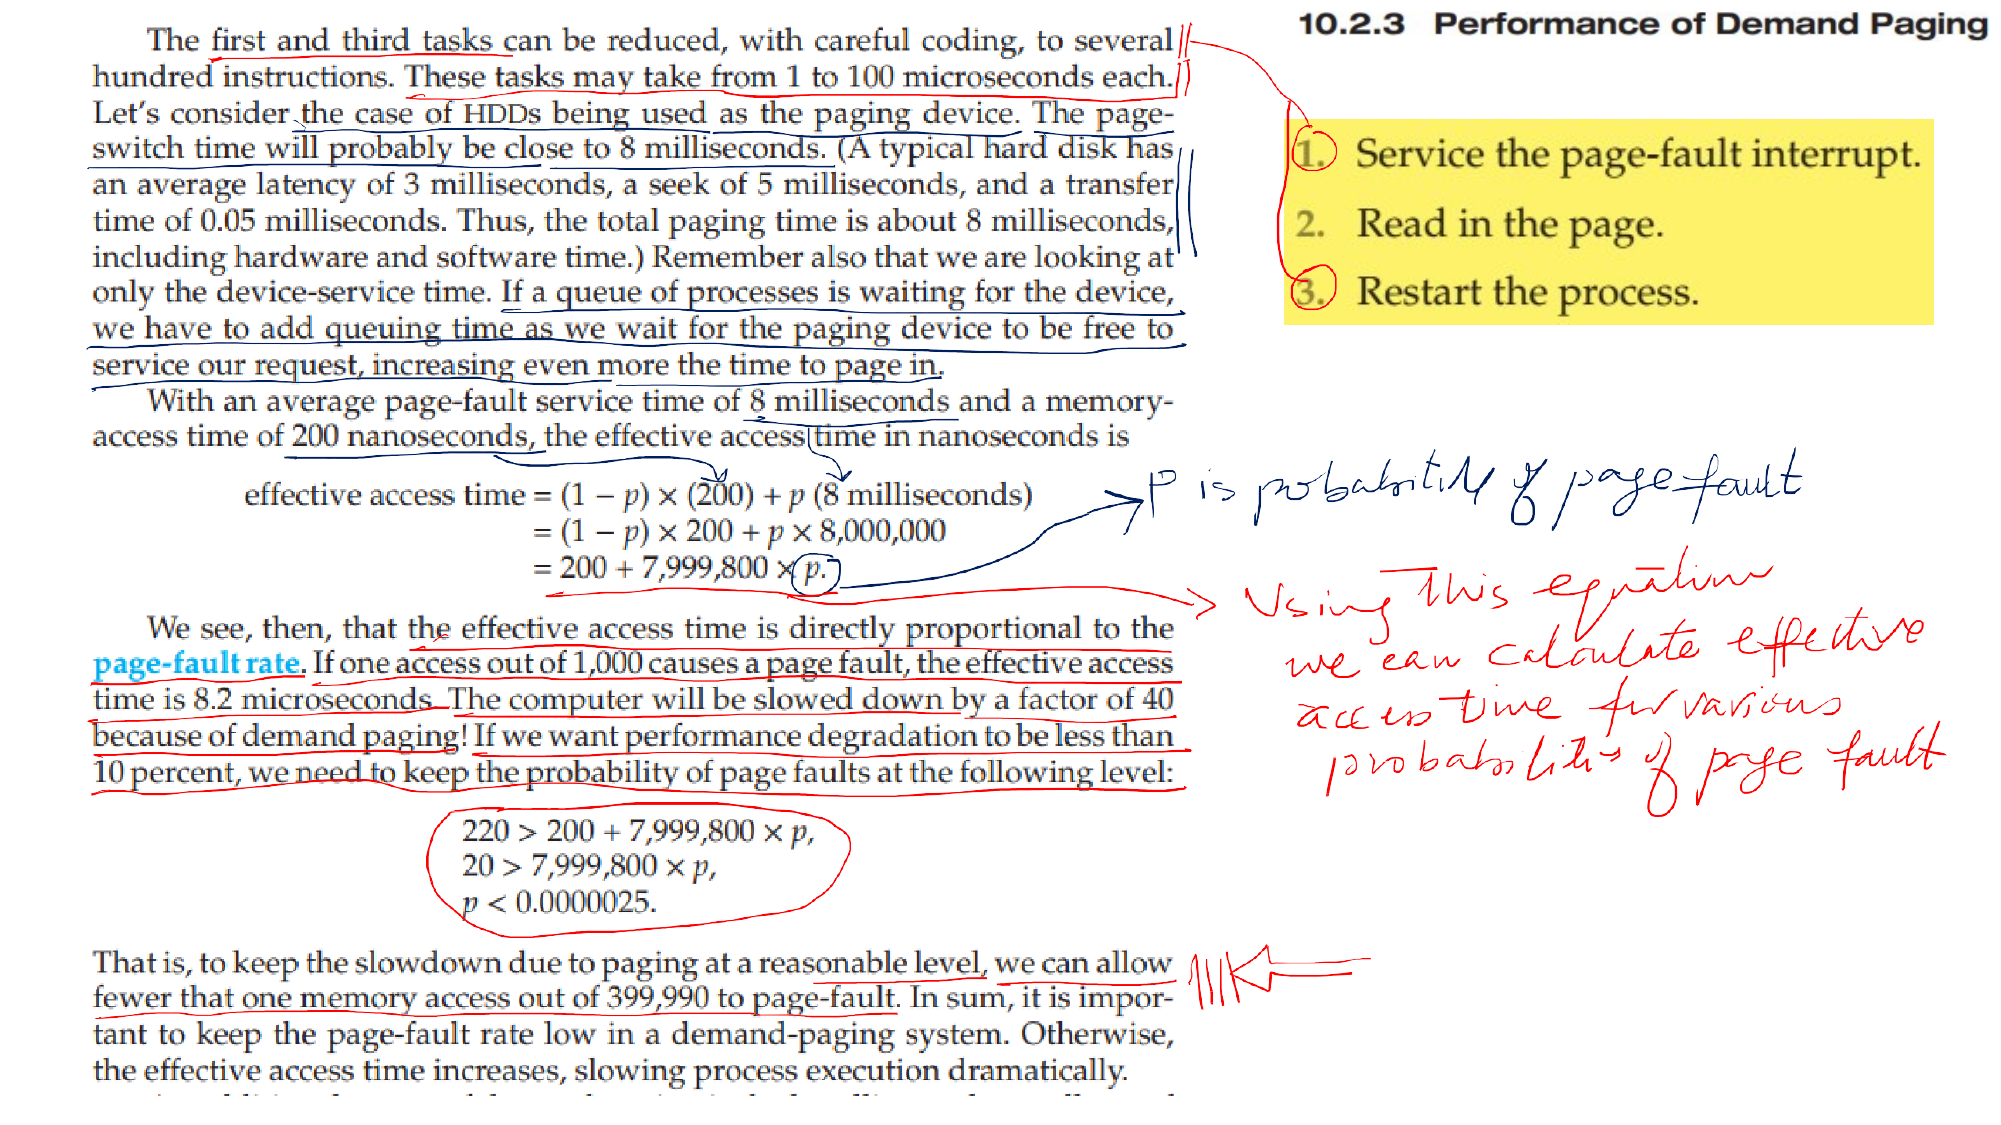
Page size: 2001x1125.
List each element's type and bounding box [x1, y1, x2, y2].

picture [1188, 944, 1371, 1010]
picture [1344, 753, 1357, 776]
picture [1244, 583, 1285, 617]
text_box [1285, 567, 1376, 679]
text_box [87, 22, 1934, 326]
picture [1299, 11, 1989, 42]
picture [1296, 704, 1370, 730]
text_box [91, 779, 1187, 939]
text_box [1326, 757, 1336, 797]
text_box [1511, 446, 1803, 531]
text_box [1254, 448, 1496, 526]
picture [1368, 753, 1405, 774]
picture [86, 25, 1235, 1096]
text_box [1381, 545, 1951, 818]
